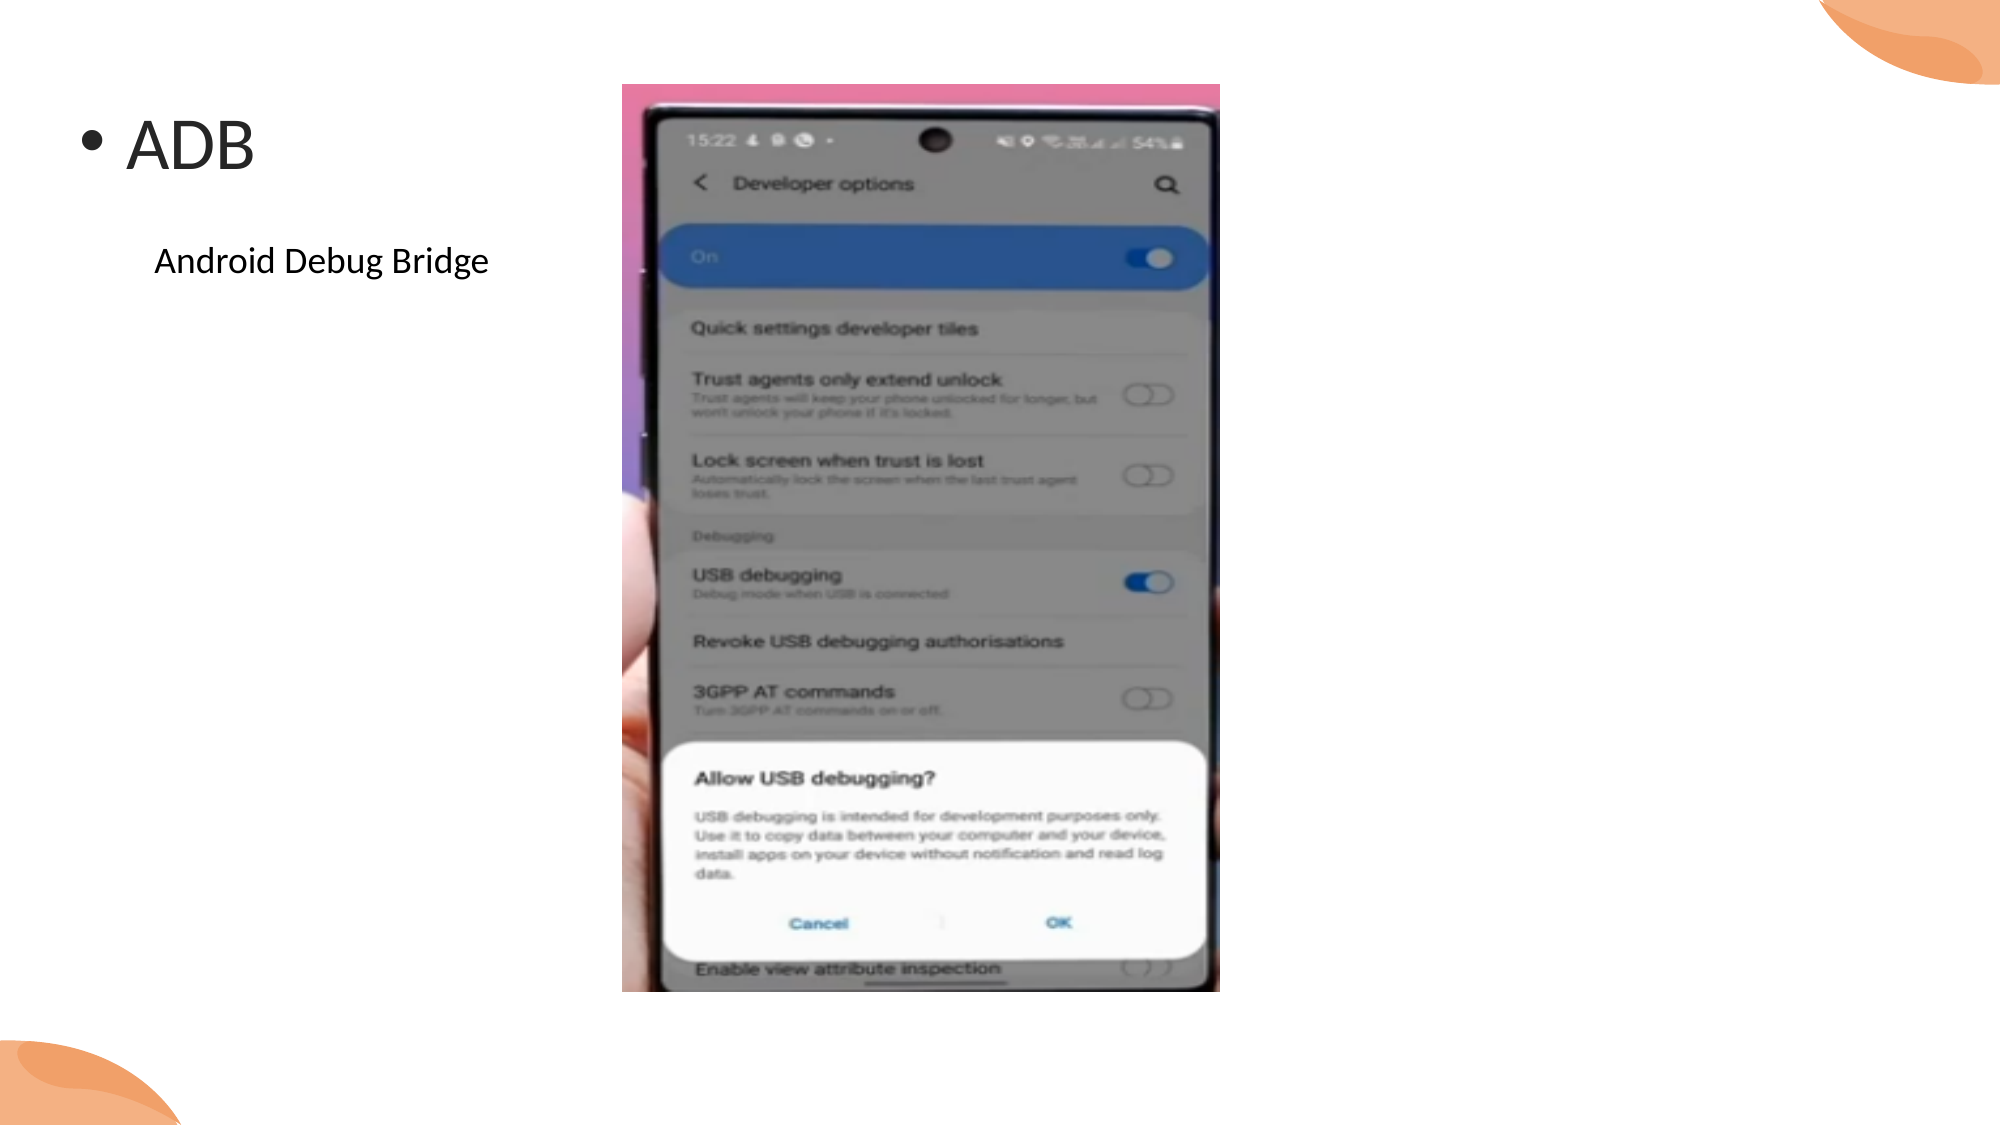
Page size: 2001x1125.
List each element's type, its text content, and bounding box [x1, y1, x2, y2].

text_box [0, 1039, 182, 1125]
text_box ADB [64, 41, 272, 192]
text_box Android Debug Bridge [139, 228, 622, 289]
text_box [1818, 0, 2000, 85]
picture [622, 84, 1220, 992]
